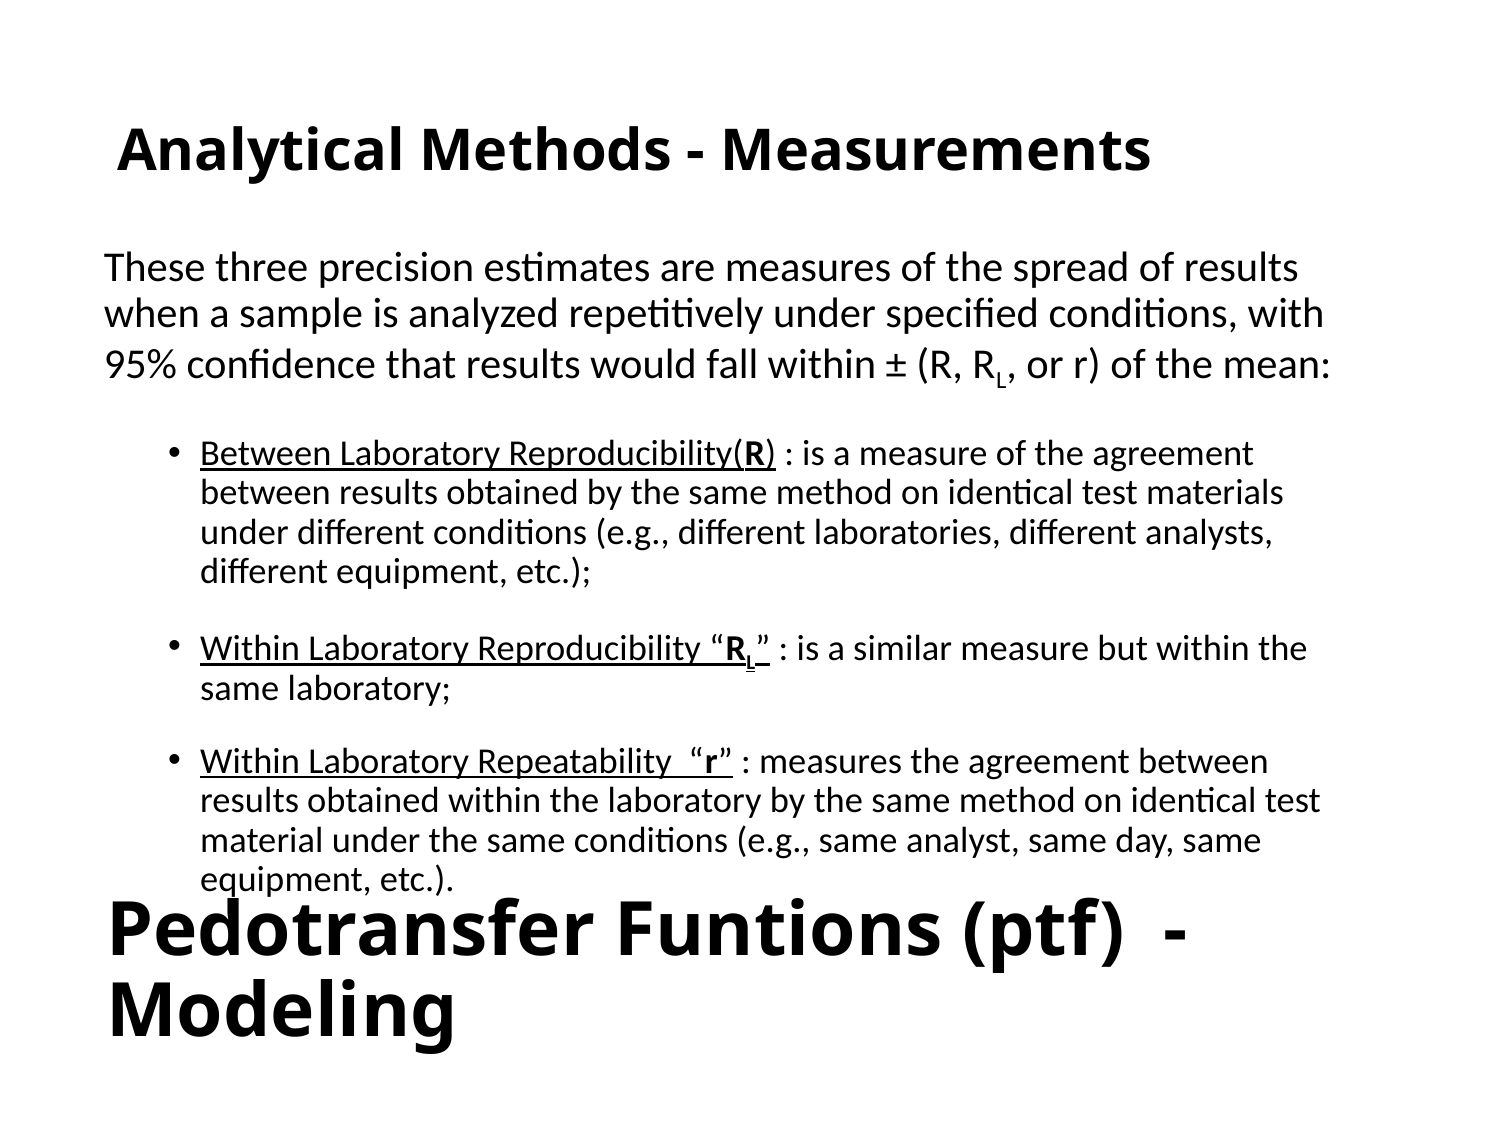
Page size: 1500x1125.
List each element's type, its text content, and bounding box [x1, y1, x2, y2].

list These three precision estimates are measures of the spread of results when a sample is analyzed repetitively under specified conditions, with 95% confidence that results would fall within ± (R, RL, or r) of the mean: Between Laboratory Reproducibility(R) : is a measure of the agreement between results obtained by the same method on identical test materials under different conditions (e.g., different laboratories, different analysts, different equipment, etc.); Within Laboratory Reproducibility “RL” : is a similar measure but within the same laboratory; Within Laboratory Repeatability “r” : measures the agreement between results obtained within the laboratory by the same method on identical test material under the same conditions (e.g., same analyst, same day, same equipment, etc.). [88, 237, 1383, 952]
text_box Pedotransfer Funtions (ptf) - Modeling [91, 877, 1301, 1066]
title Analytical Methods - Measurements [101, 87, 1238, 218]
